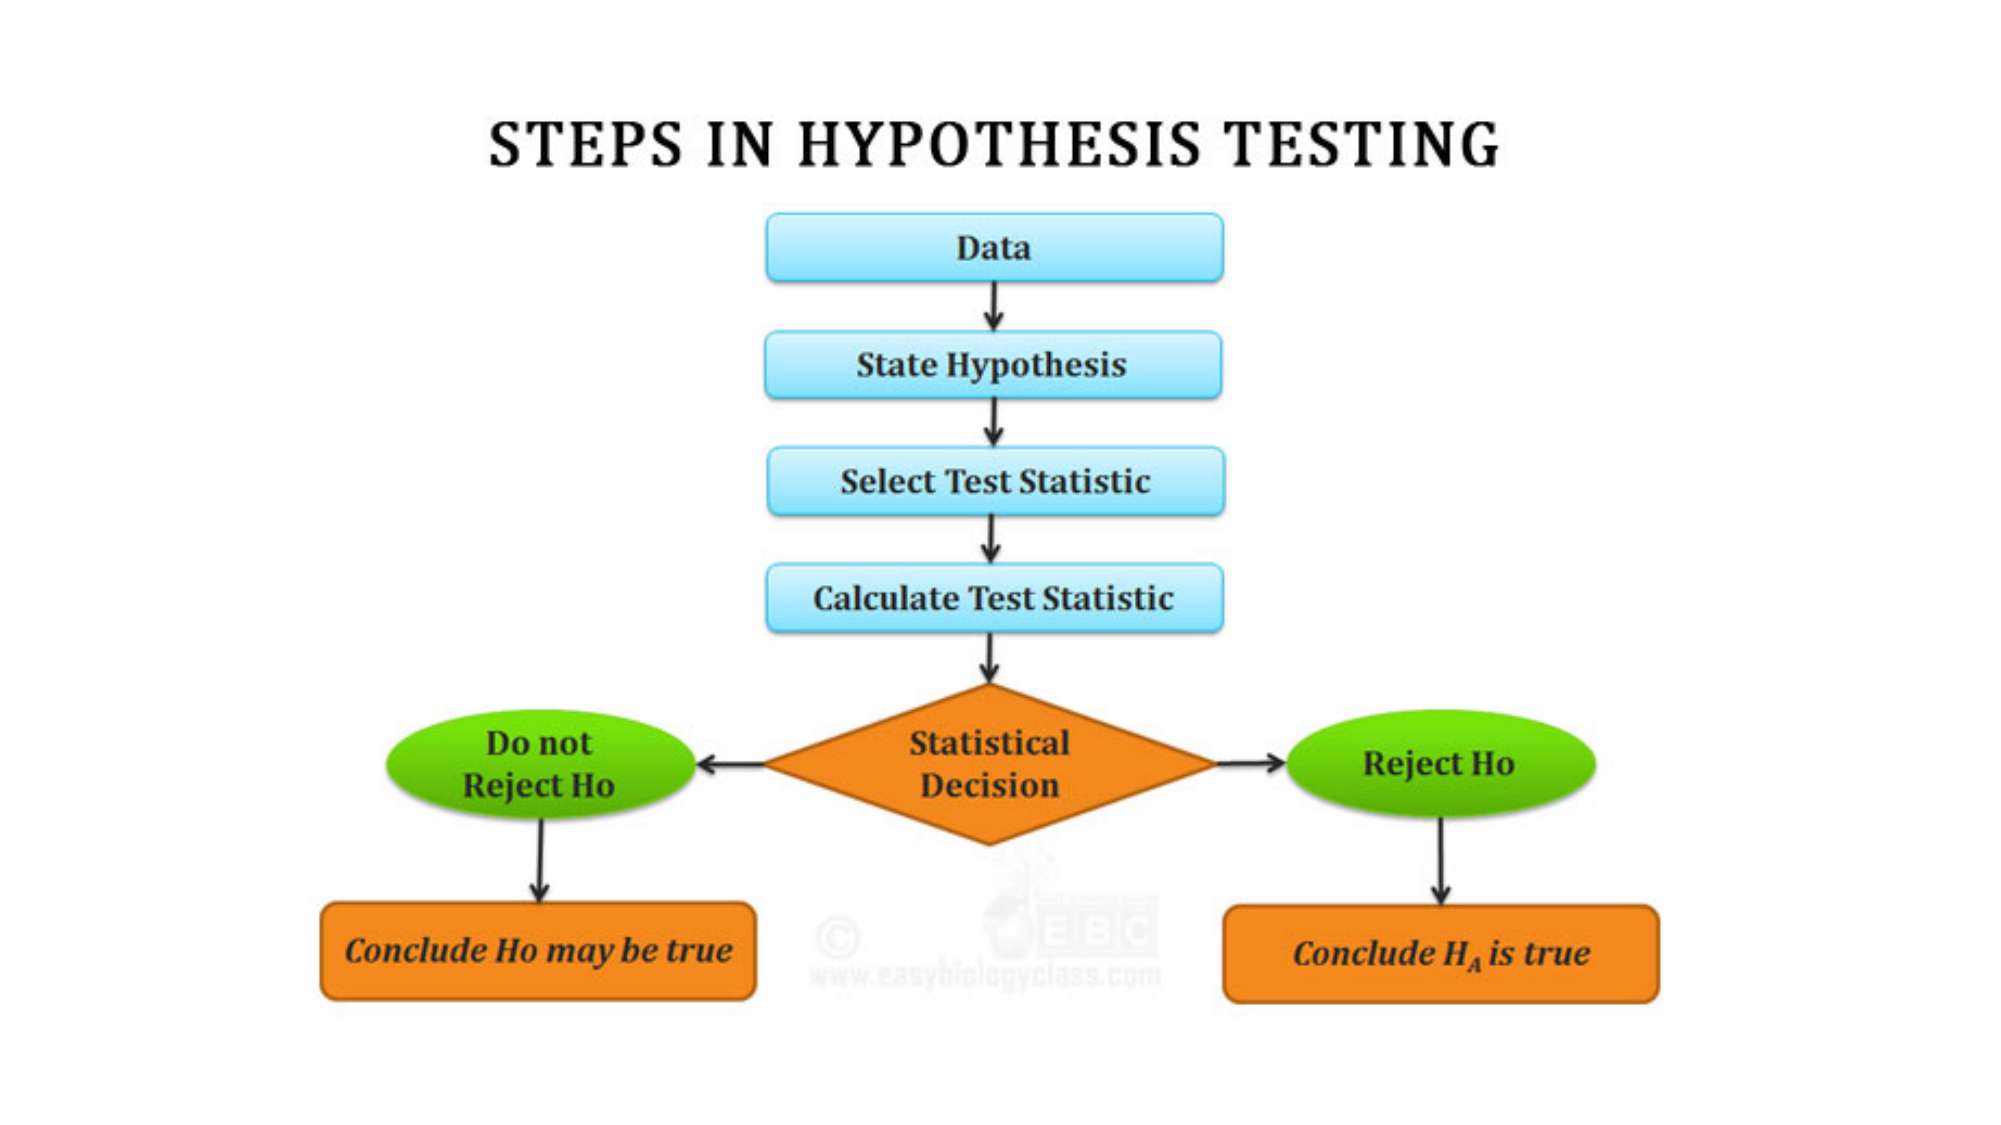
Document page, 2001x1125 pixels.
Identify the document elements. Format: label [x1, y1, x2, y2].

picture [293, 80, 1688, 1032]
